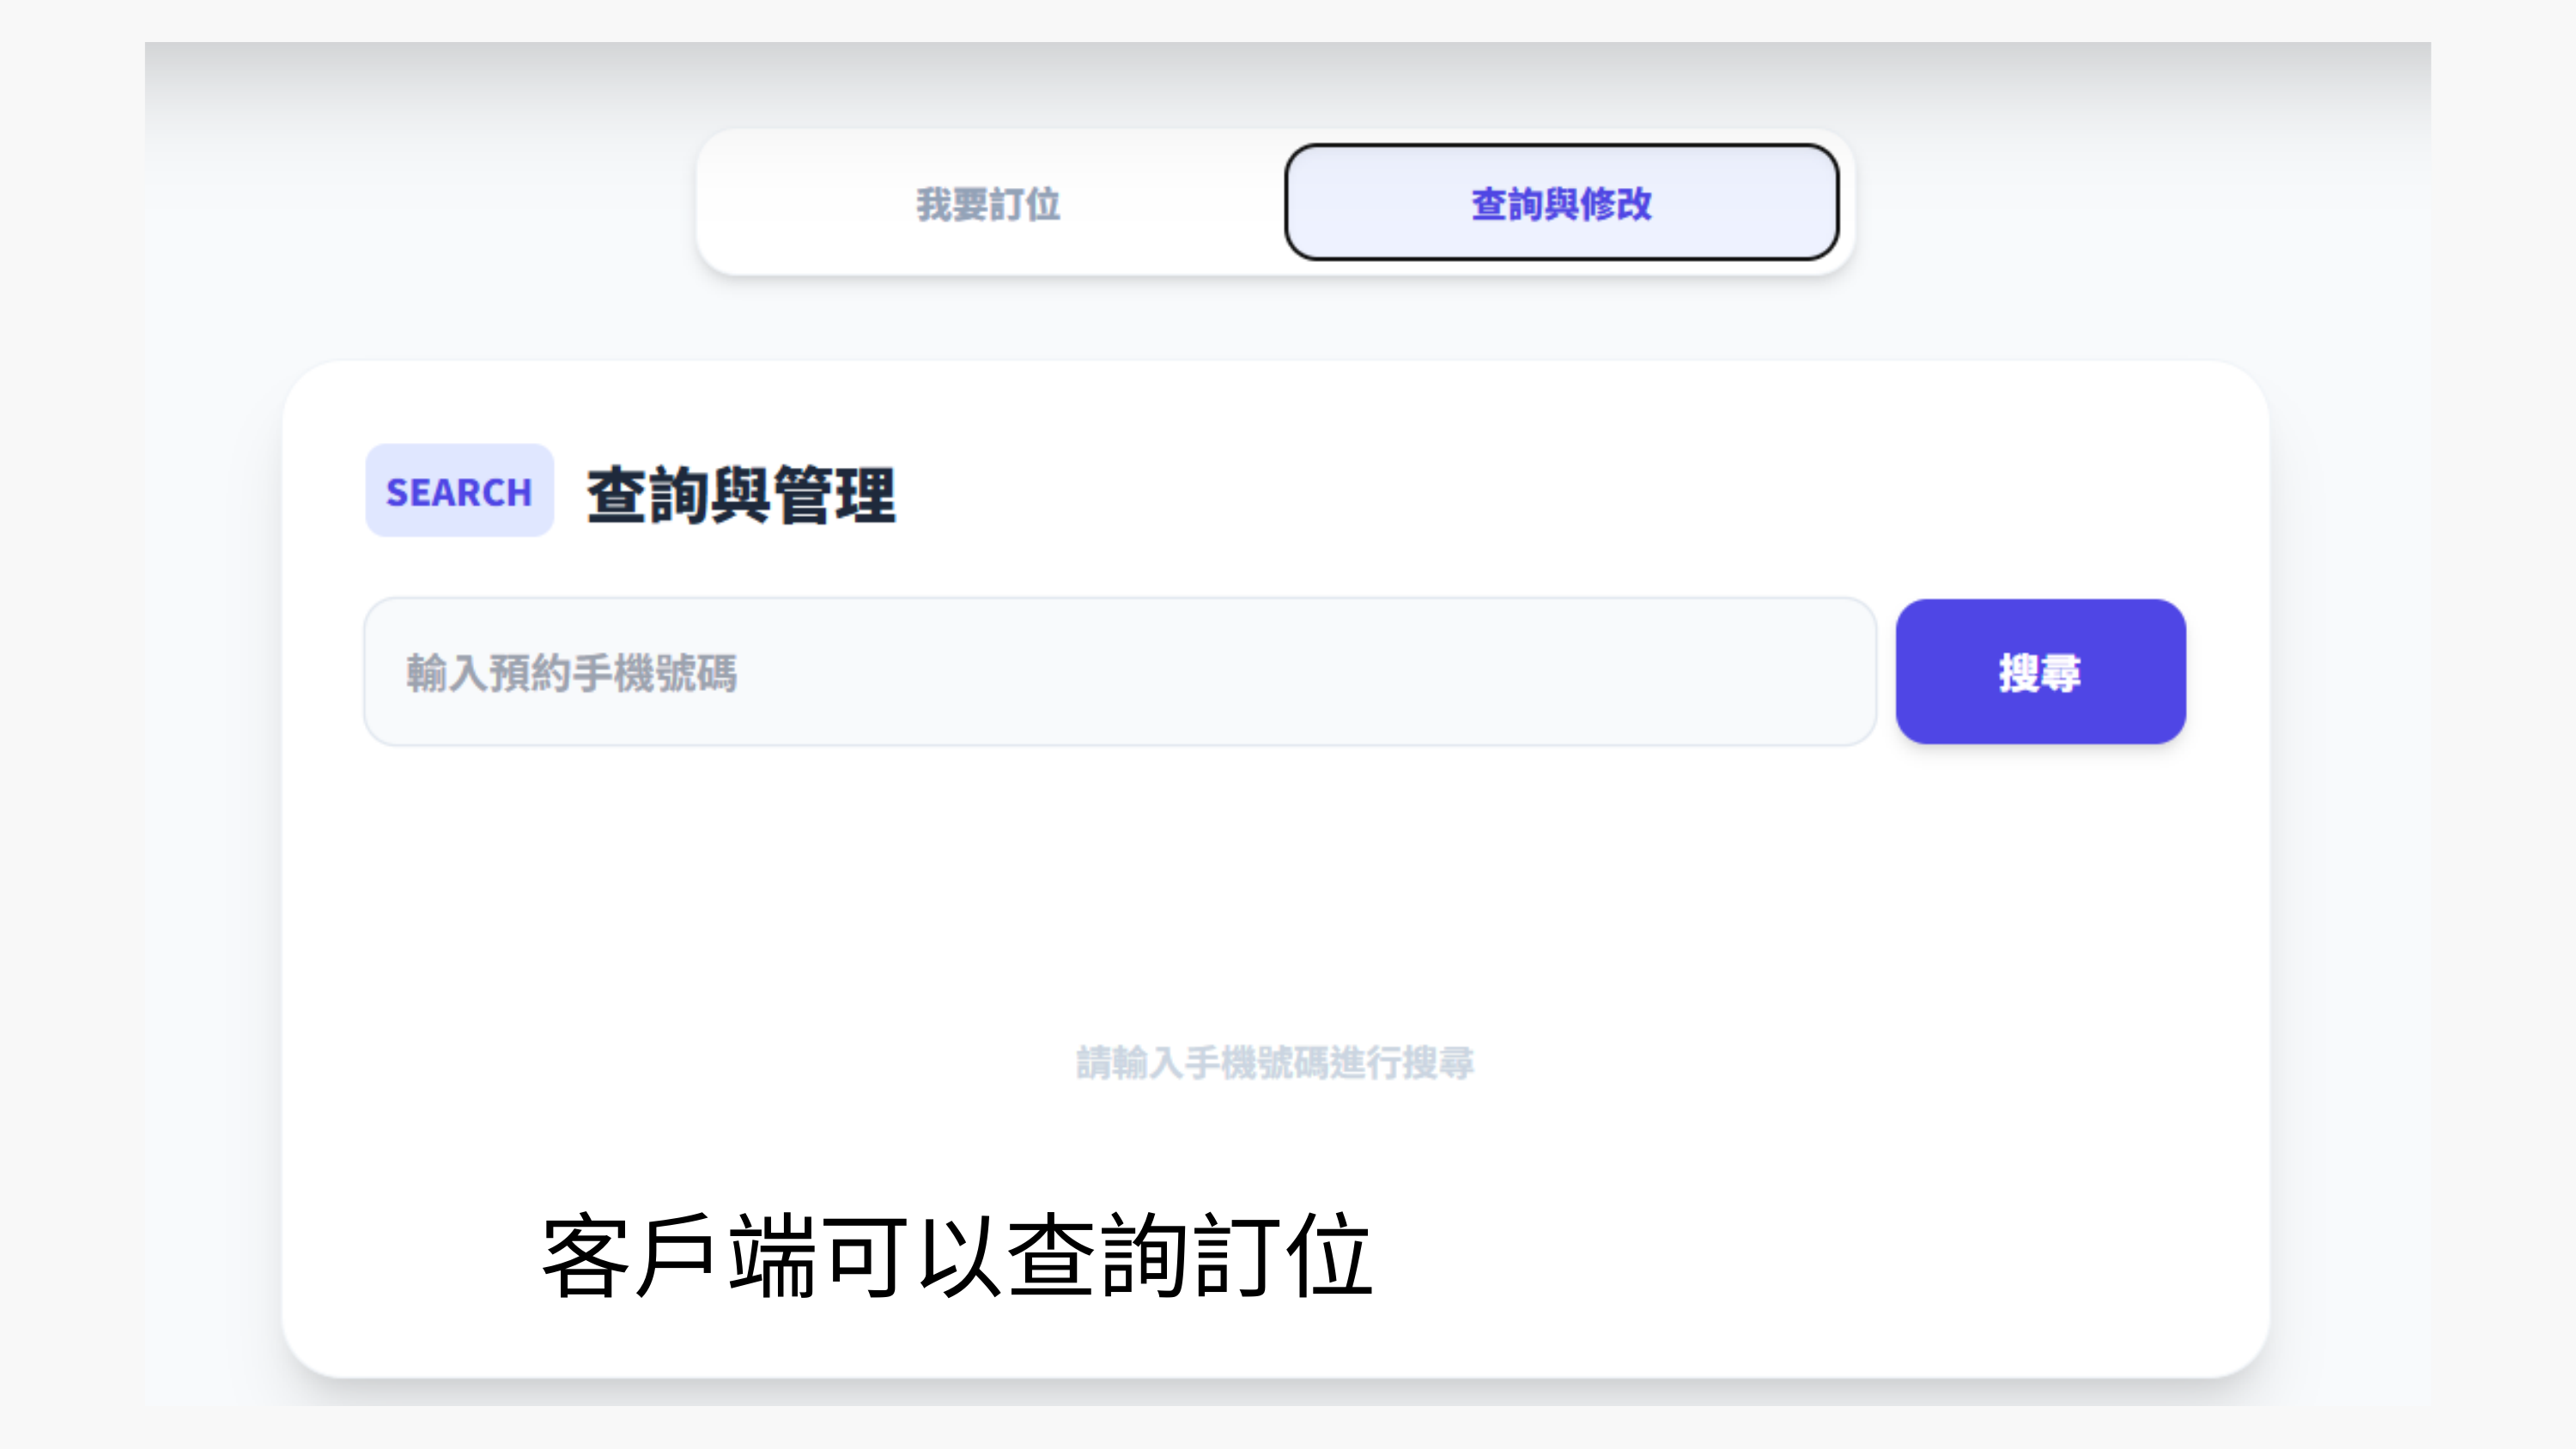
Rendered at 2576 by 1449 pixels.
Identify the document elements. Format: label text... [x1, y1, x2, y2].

text_box 客戶端可以查詢訂位 [539, 1179, 1377, 1309]
text_box [144, 42, 2432, 1406]
